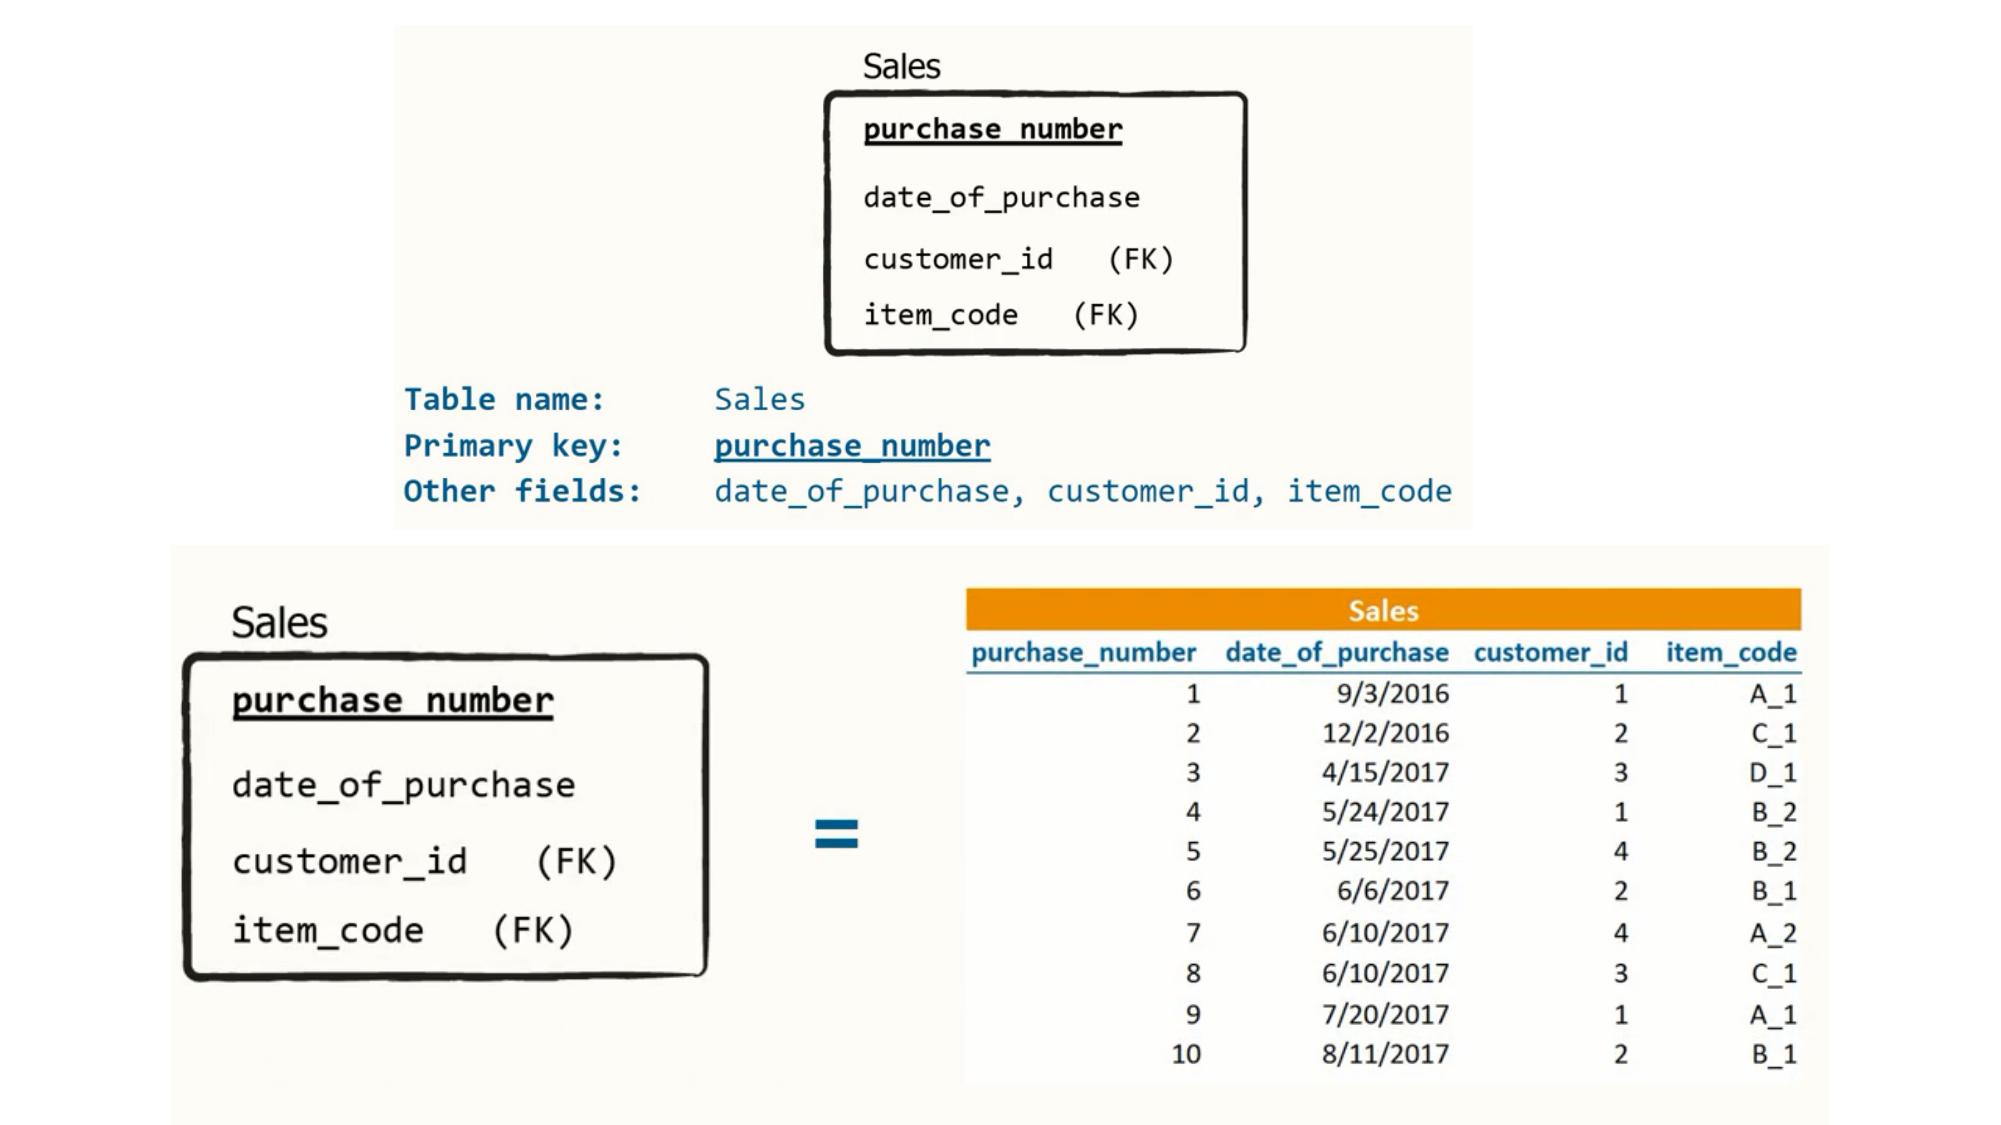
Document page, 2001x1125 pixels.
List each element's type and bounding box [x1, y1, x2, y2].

picture [171, 545, 1829, 1125]
picture [394, 25, 1473, 530]
